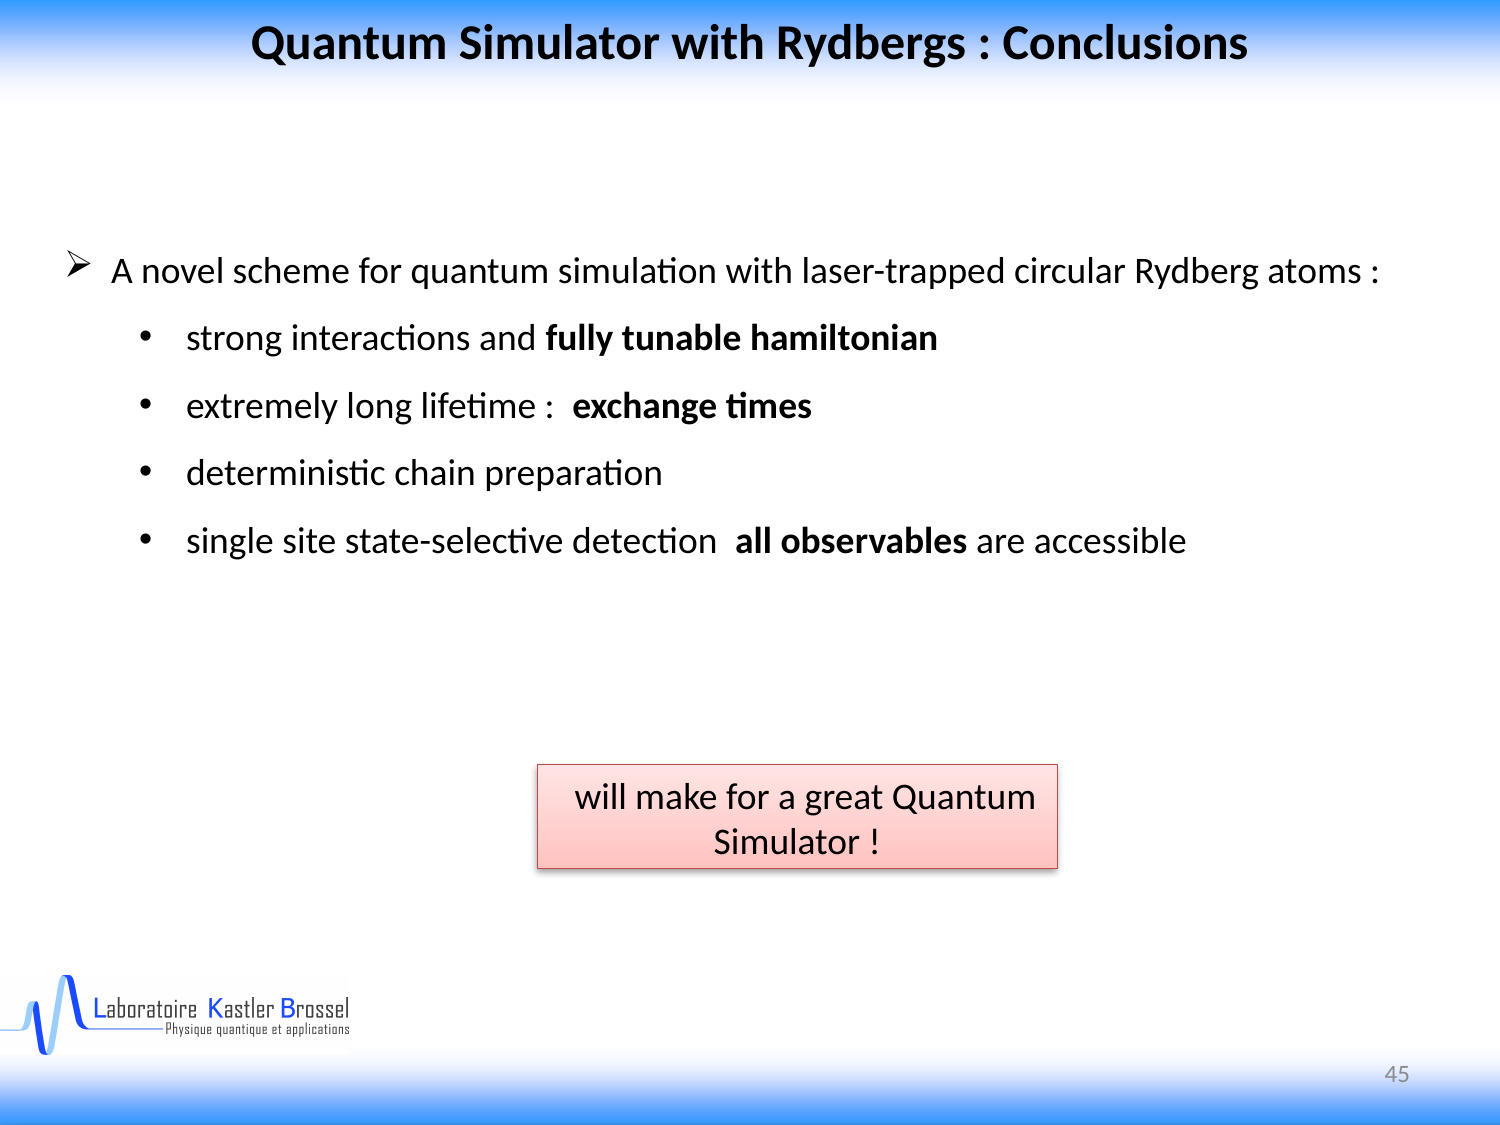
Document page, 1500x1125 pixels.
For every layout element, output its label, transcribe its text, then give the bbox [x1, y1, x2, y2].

title Quantum Simulator with Rydbergs : Conclusions [0, 0, 1500, 79]
picture [0, 79, 1500, 1125]
slide_number 45 [1074, 1042, 1425, 1103]
